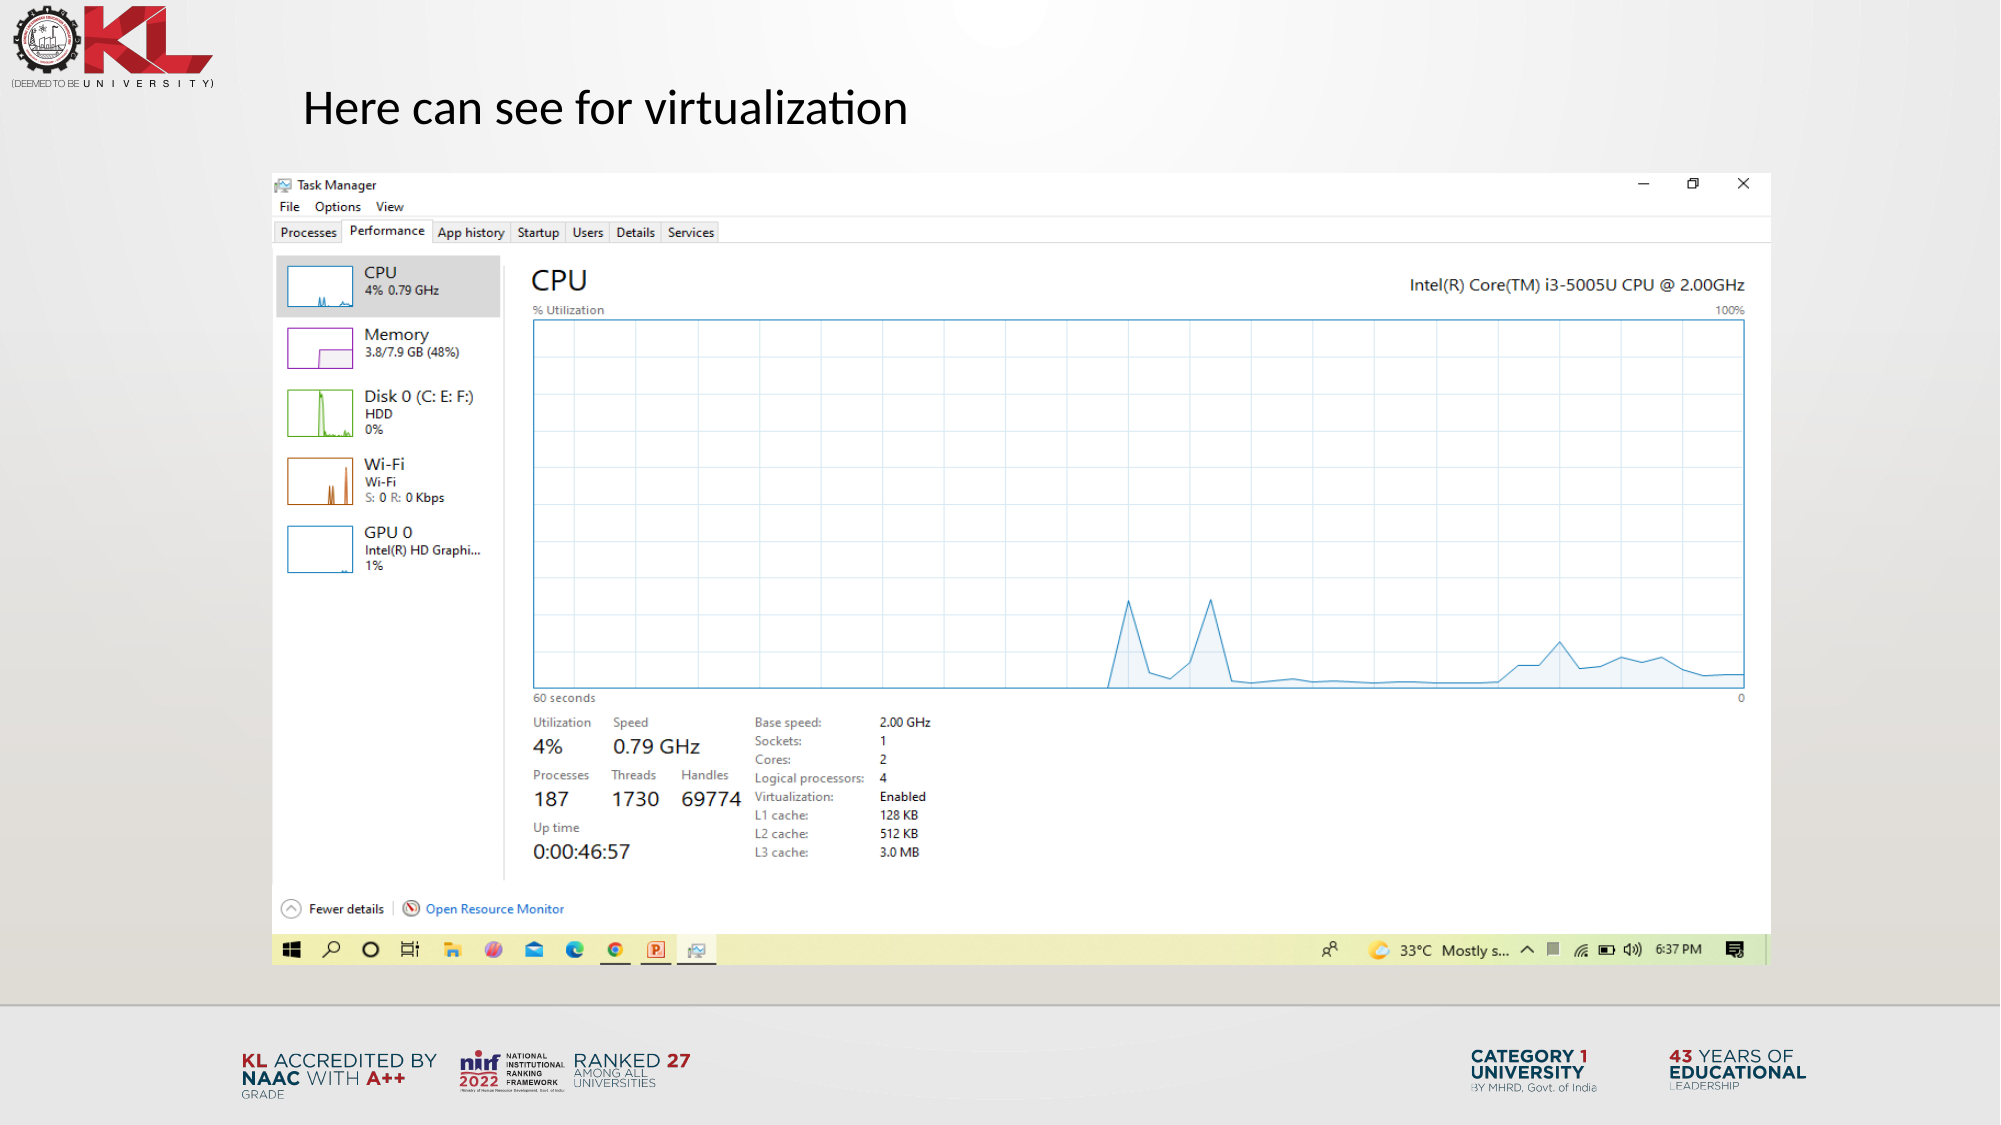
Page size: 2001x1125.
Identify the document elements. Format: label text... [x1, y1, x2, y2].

text_box Here can see for virtualization [288, 67, 1290, 142]
picture [272, 173, 1771, 965]
picture [238, 1045, 716, 1103]
picture [12, 5, 213, 88]
picture [1447, 1045, 1814, 1101]
